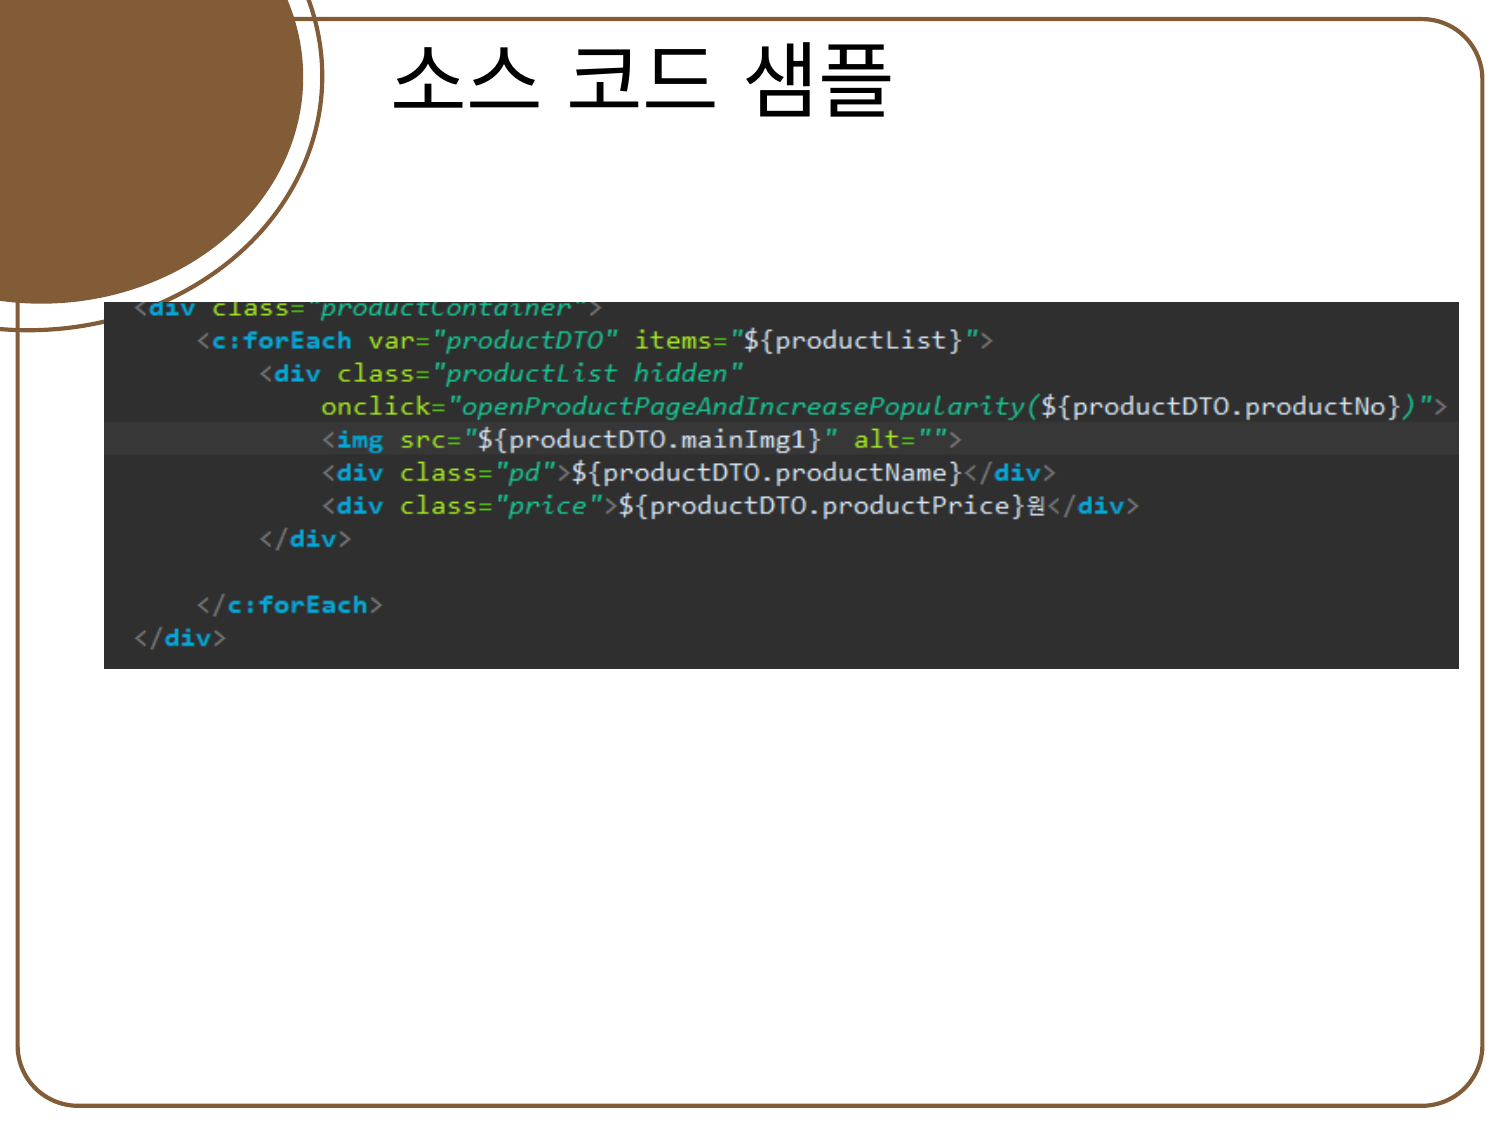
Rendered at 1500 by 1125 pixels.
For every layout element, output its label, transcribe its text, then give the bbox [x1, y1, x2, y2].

picture [104, 301, 1459, 670]
text_box 소스 코드 샘플 [375, 21, 911, 136]
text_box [0, 0, 323, 331]
text_box [15, 16, 1485, 1108]
